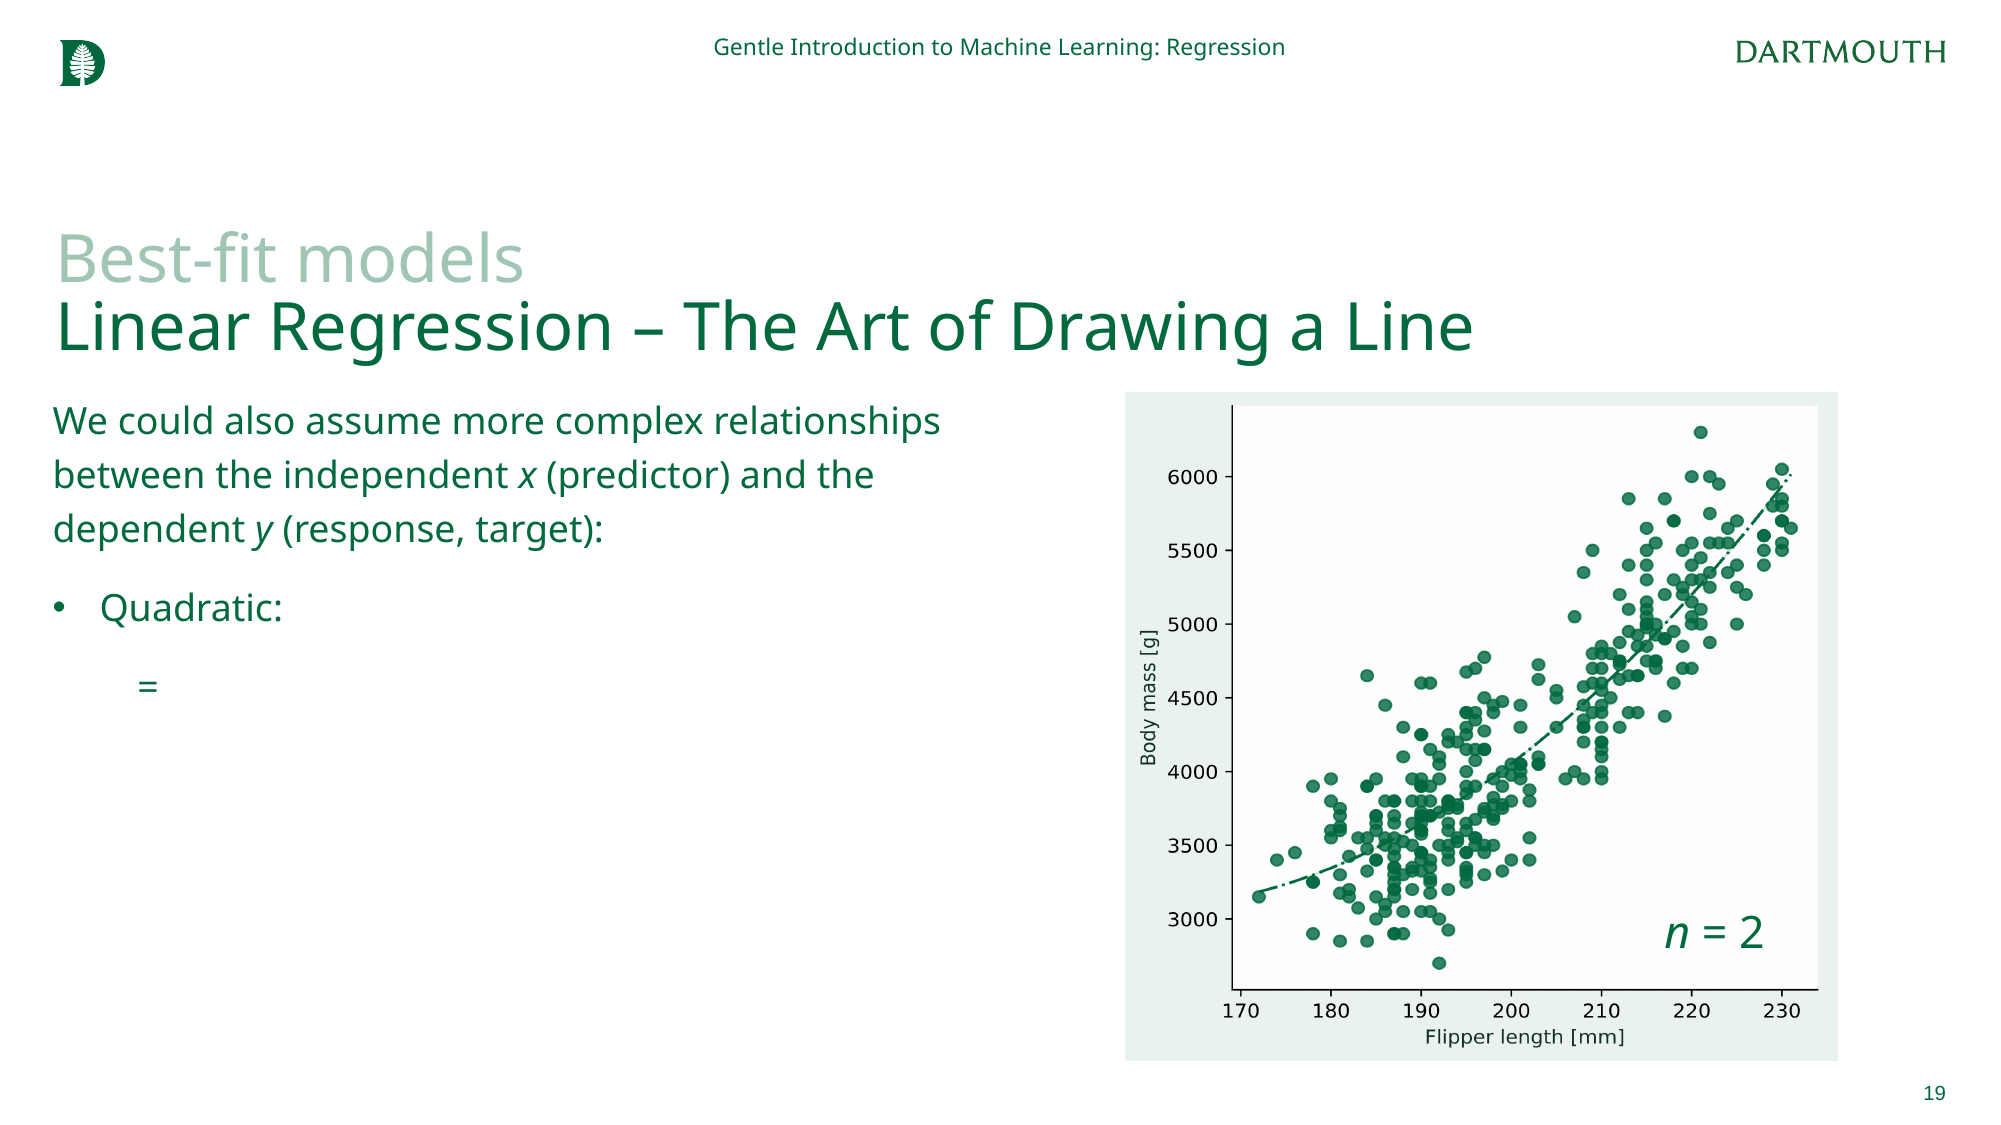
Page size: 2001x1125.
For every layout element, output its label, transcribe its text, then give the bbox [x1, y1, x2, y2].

picture [1735, 39, 1947, 64]
footer Gentle Introduction to Machine Learning: Regression [390, 30, 1610, 66]
slide_number 19 [1860, 1074, 1947, 1111]
picture [60, 40, 105, 86]
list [1124, 391, 1832, 1062]
title Best-fit models Linear Regression – The Art of Drawing a Line [55, 228, 1950, 380]
picture [1832, 391, 1838, 1062]
